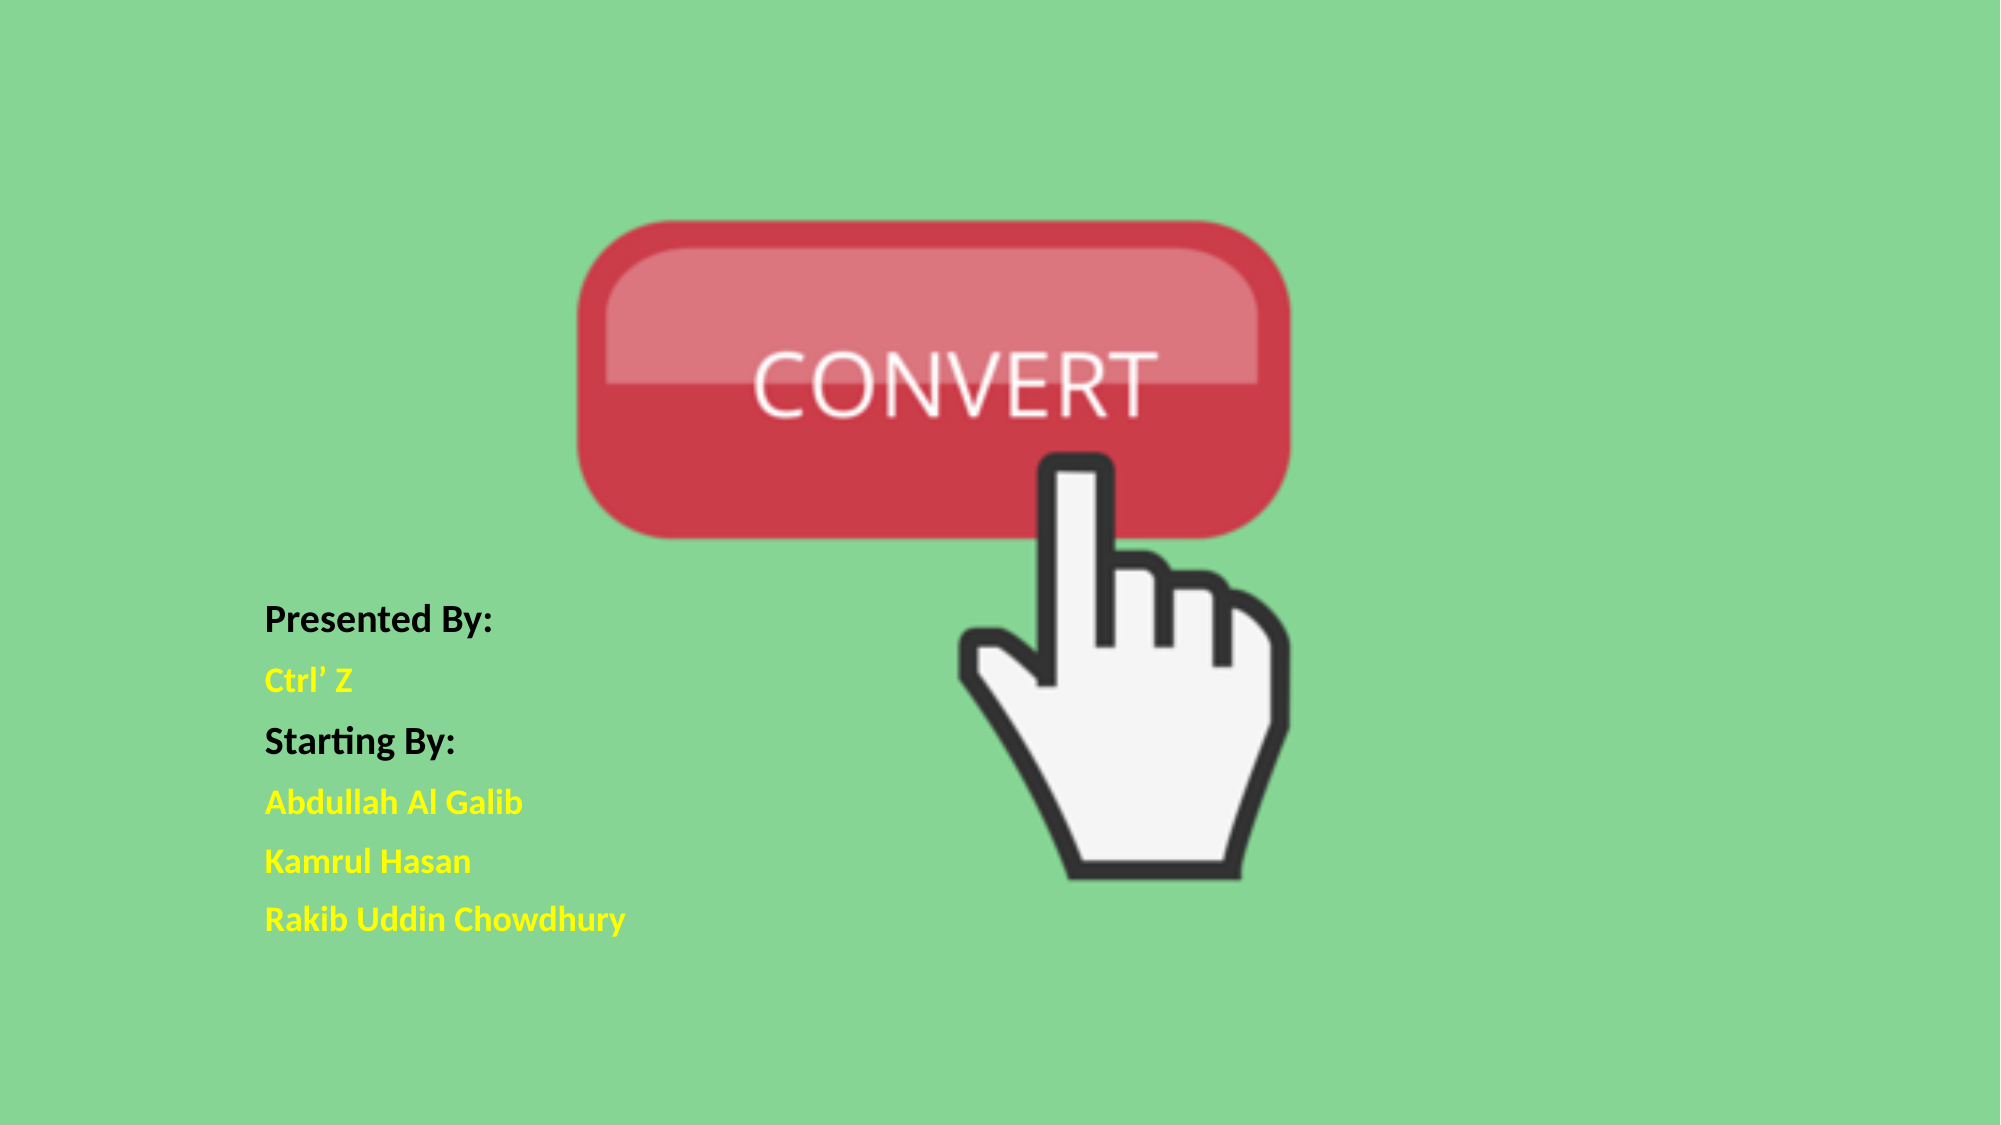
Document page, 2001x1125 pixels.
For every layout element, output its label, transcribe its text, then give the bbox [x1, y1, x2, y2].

picture [0, 0, 2001, 1125]
subtitle Presented By: Ctrl’ Z Starting By: Abdullah Al Galib Kamrul Hasan Rakib Uddin Chowdhury [249, 590, 1750, 951]
